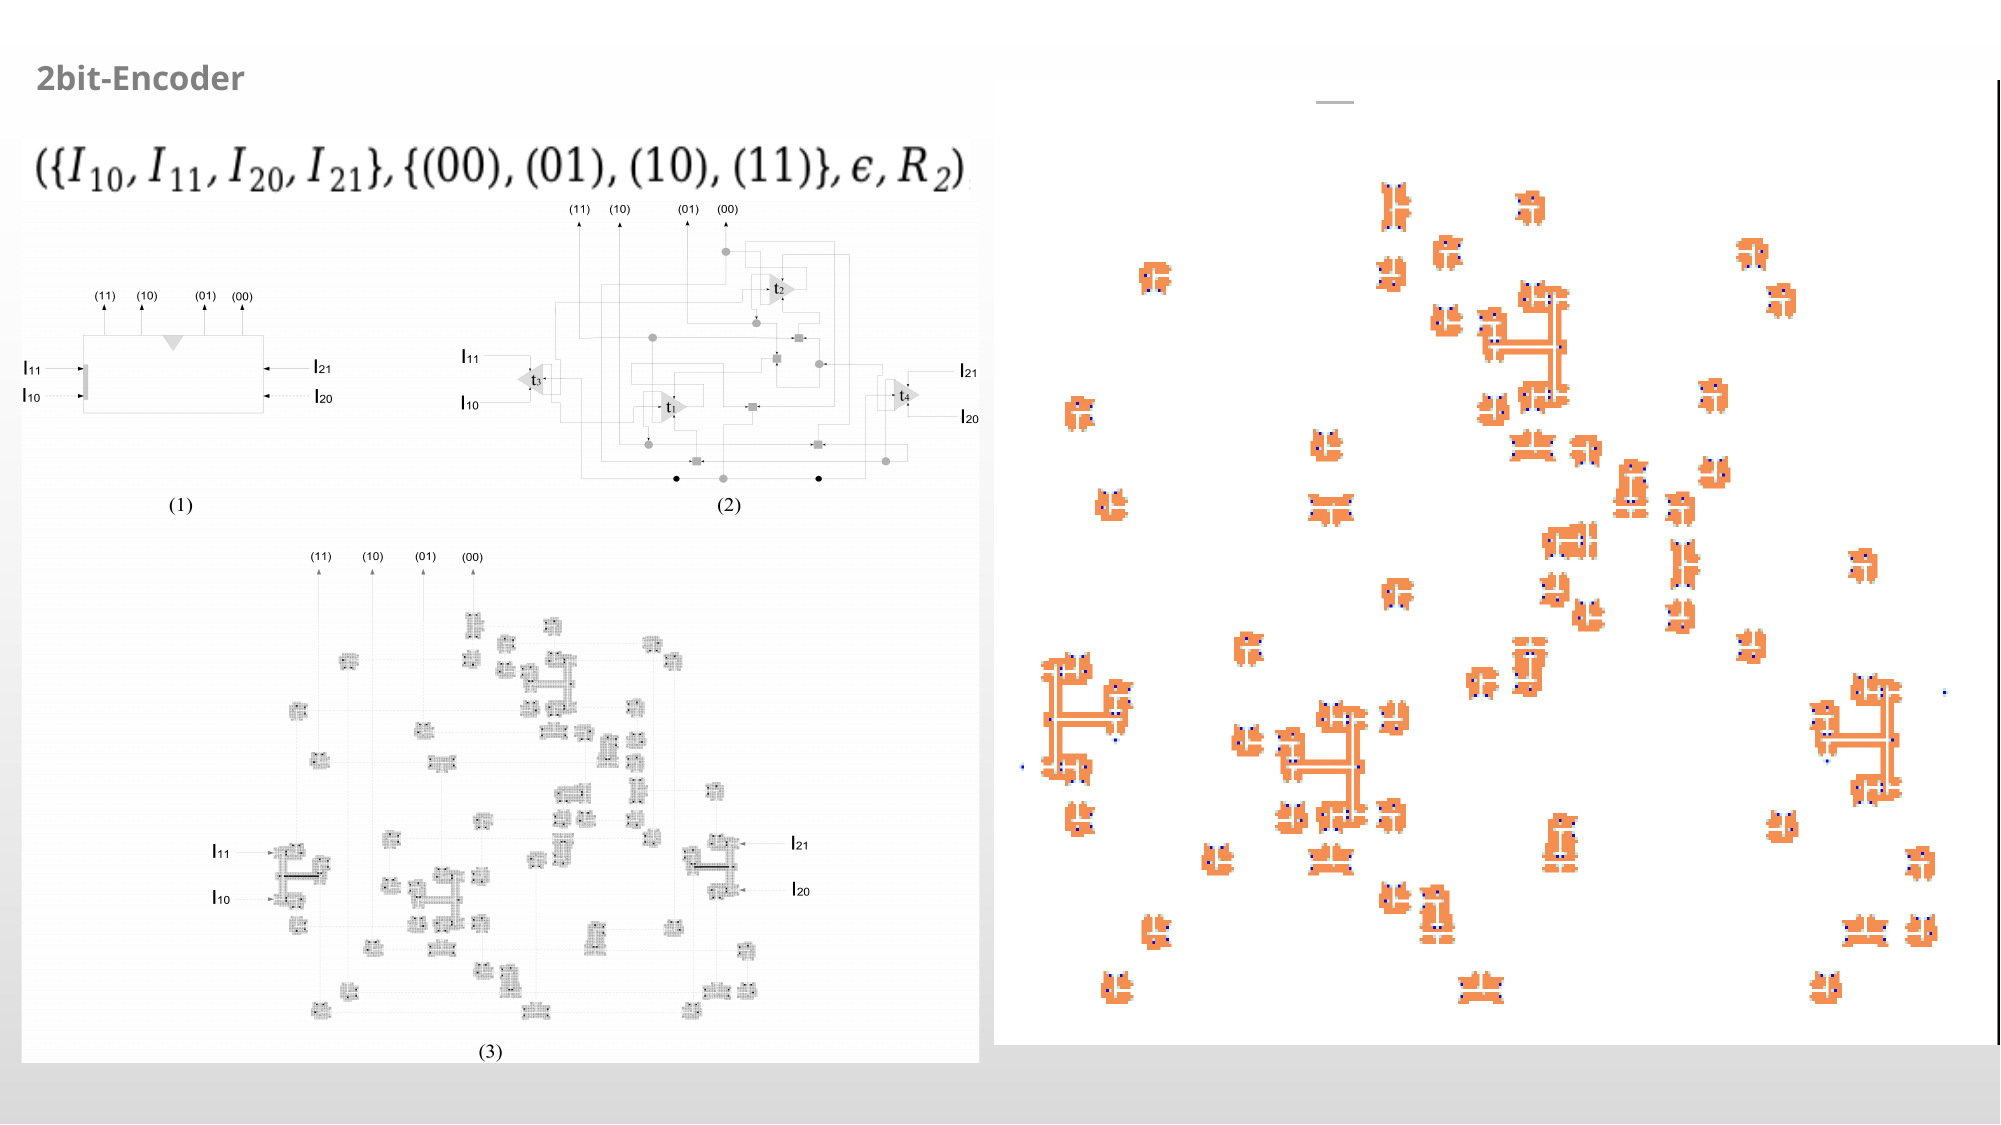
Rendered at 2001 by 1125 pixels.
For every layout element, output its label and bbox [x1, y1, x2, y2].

picture [0, 0, 2001, 1125]
text_box [993, 79, 2000, 1046]
text_box [21, 49, 980, 1063]
